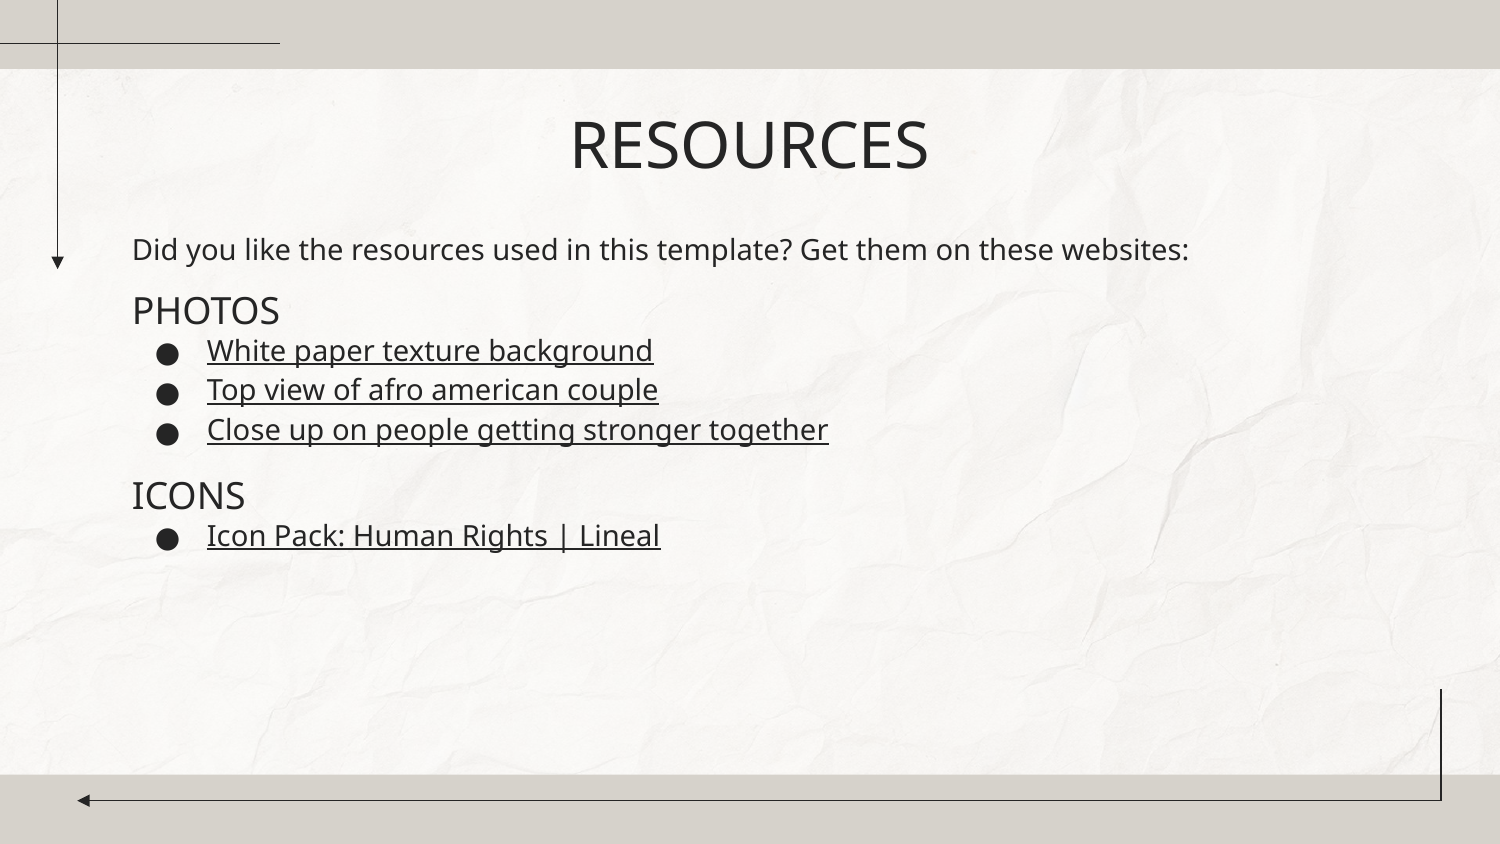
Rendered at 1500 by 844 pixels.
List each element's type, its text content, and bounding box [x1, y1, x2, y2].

text_box Did you like the resources used in this template? Get them on these websites: PHOTOS White paper texture background Top view of afro american couple Close up on people getting stronger together ICONS Icon Pack: Human Rights | Lineal [116, 215, 1383, 756]
title RESOURCES [118, 88, 1382, 183]
